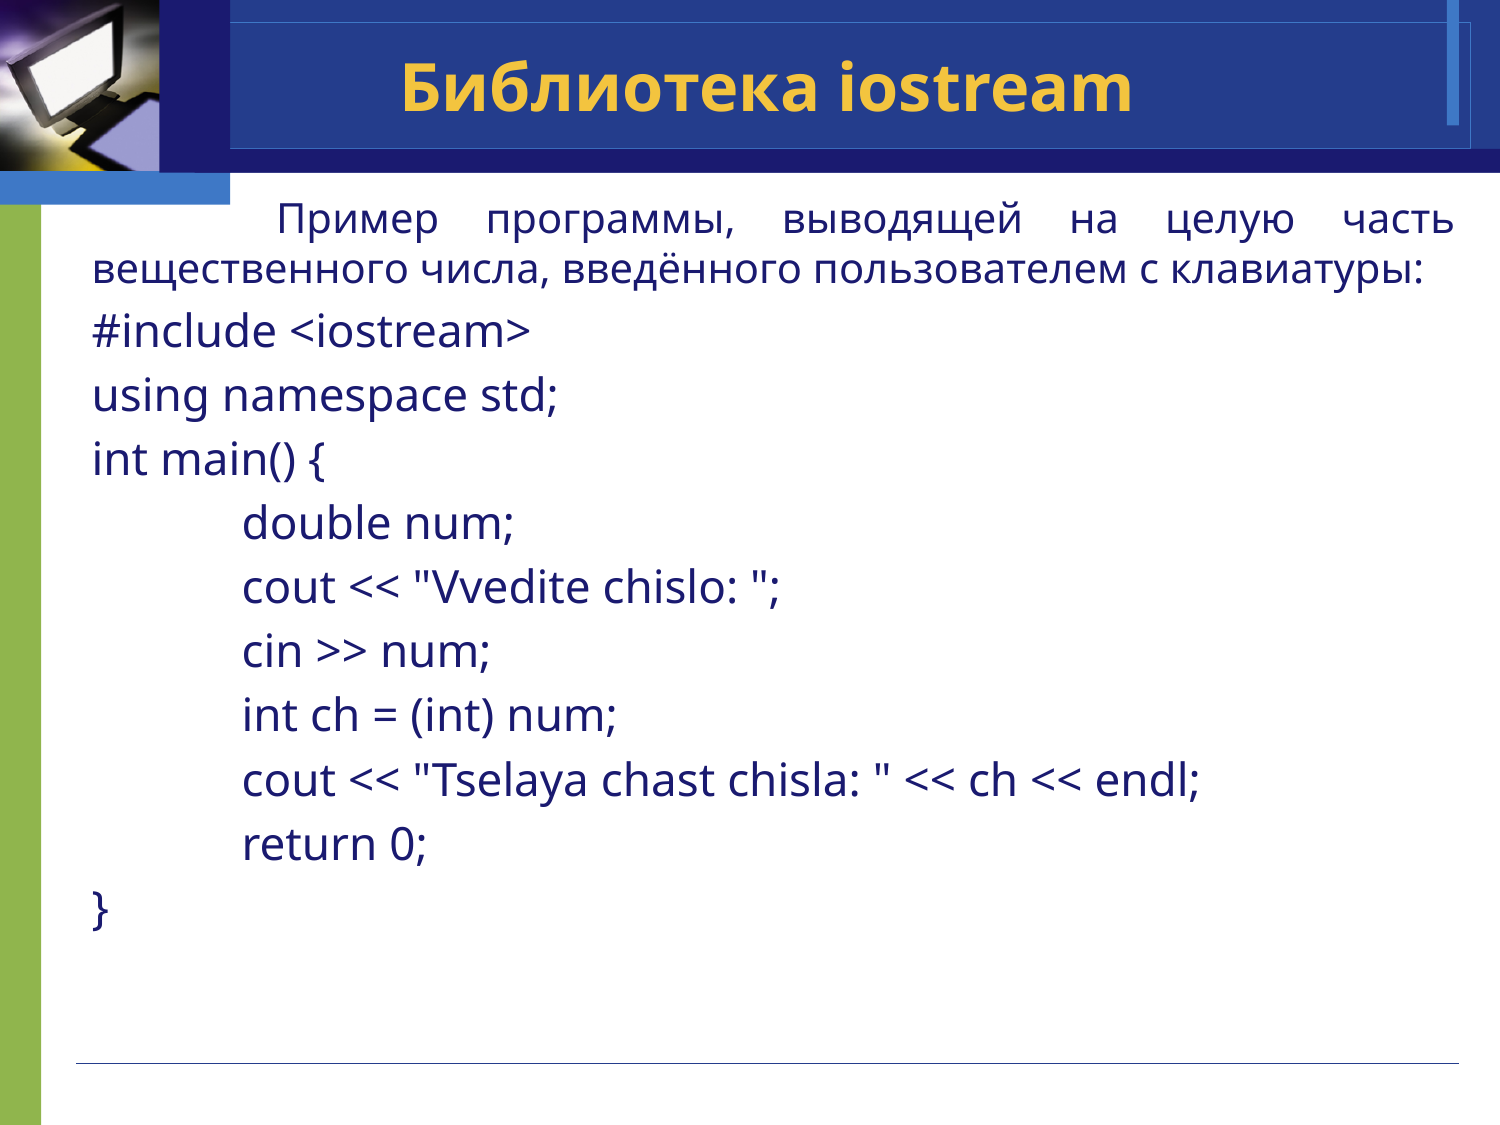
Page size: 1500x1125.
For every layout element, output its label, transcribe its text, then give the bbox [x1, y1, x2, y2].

title Библиотека iostream [122, 38, 1413, 131]
list Пример программы, выводящей на целую часть вещественного числа, введённого пользователем с клавиатуры: #include <iostream> using namespace std; int main() { double num; cout << "Vvedite chislo: "; cin >> num; int ch = (int) num; cout << "Tselaya chast chisla: " << ch << endl; return 0; } [76, 184, 1471, 1046]
picture [0, 0, 159, 171]
